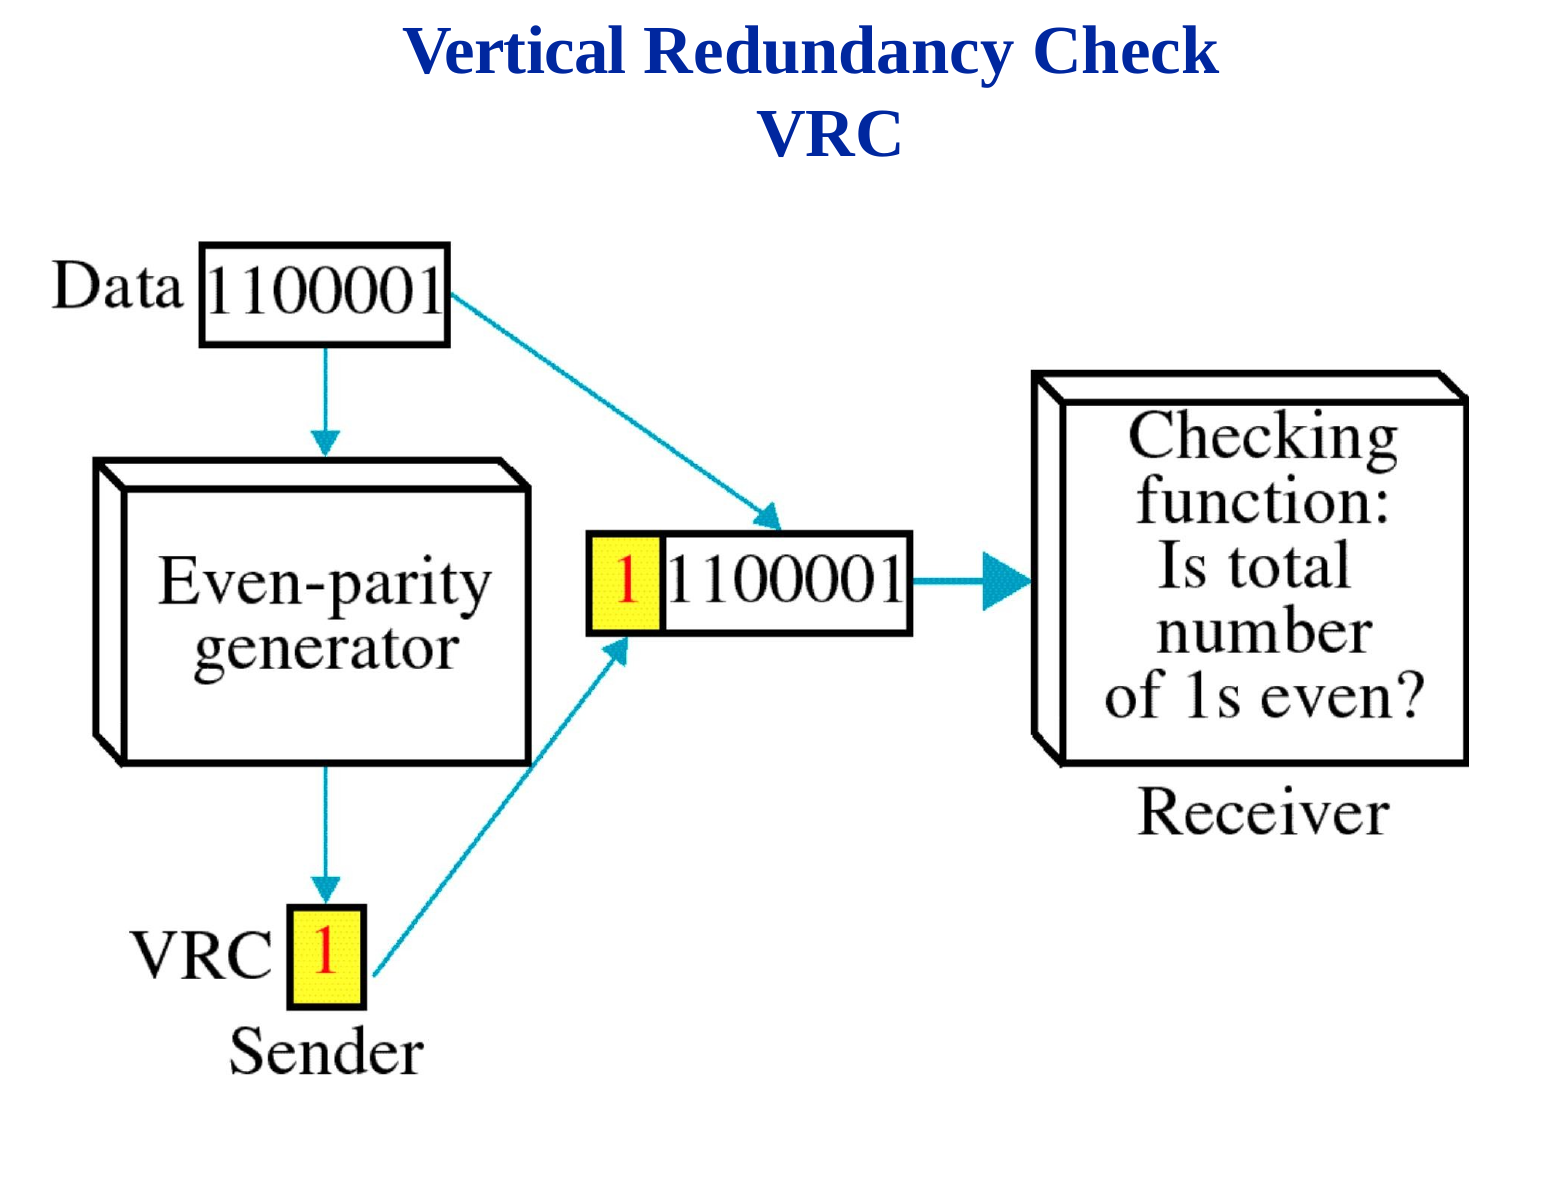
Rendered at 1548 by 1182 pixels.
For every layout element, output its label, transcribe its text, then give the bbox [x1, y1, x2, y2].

picture [50, 239, 1469, 1075]
title Vertical Redundancy Check VRC [400, 3, 1228, 203]
